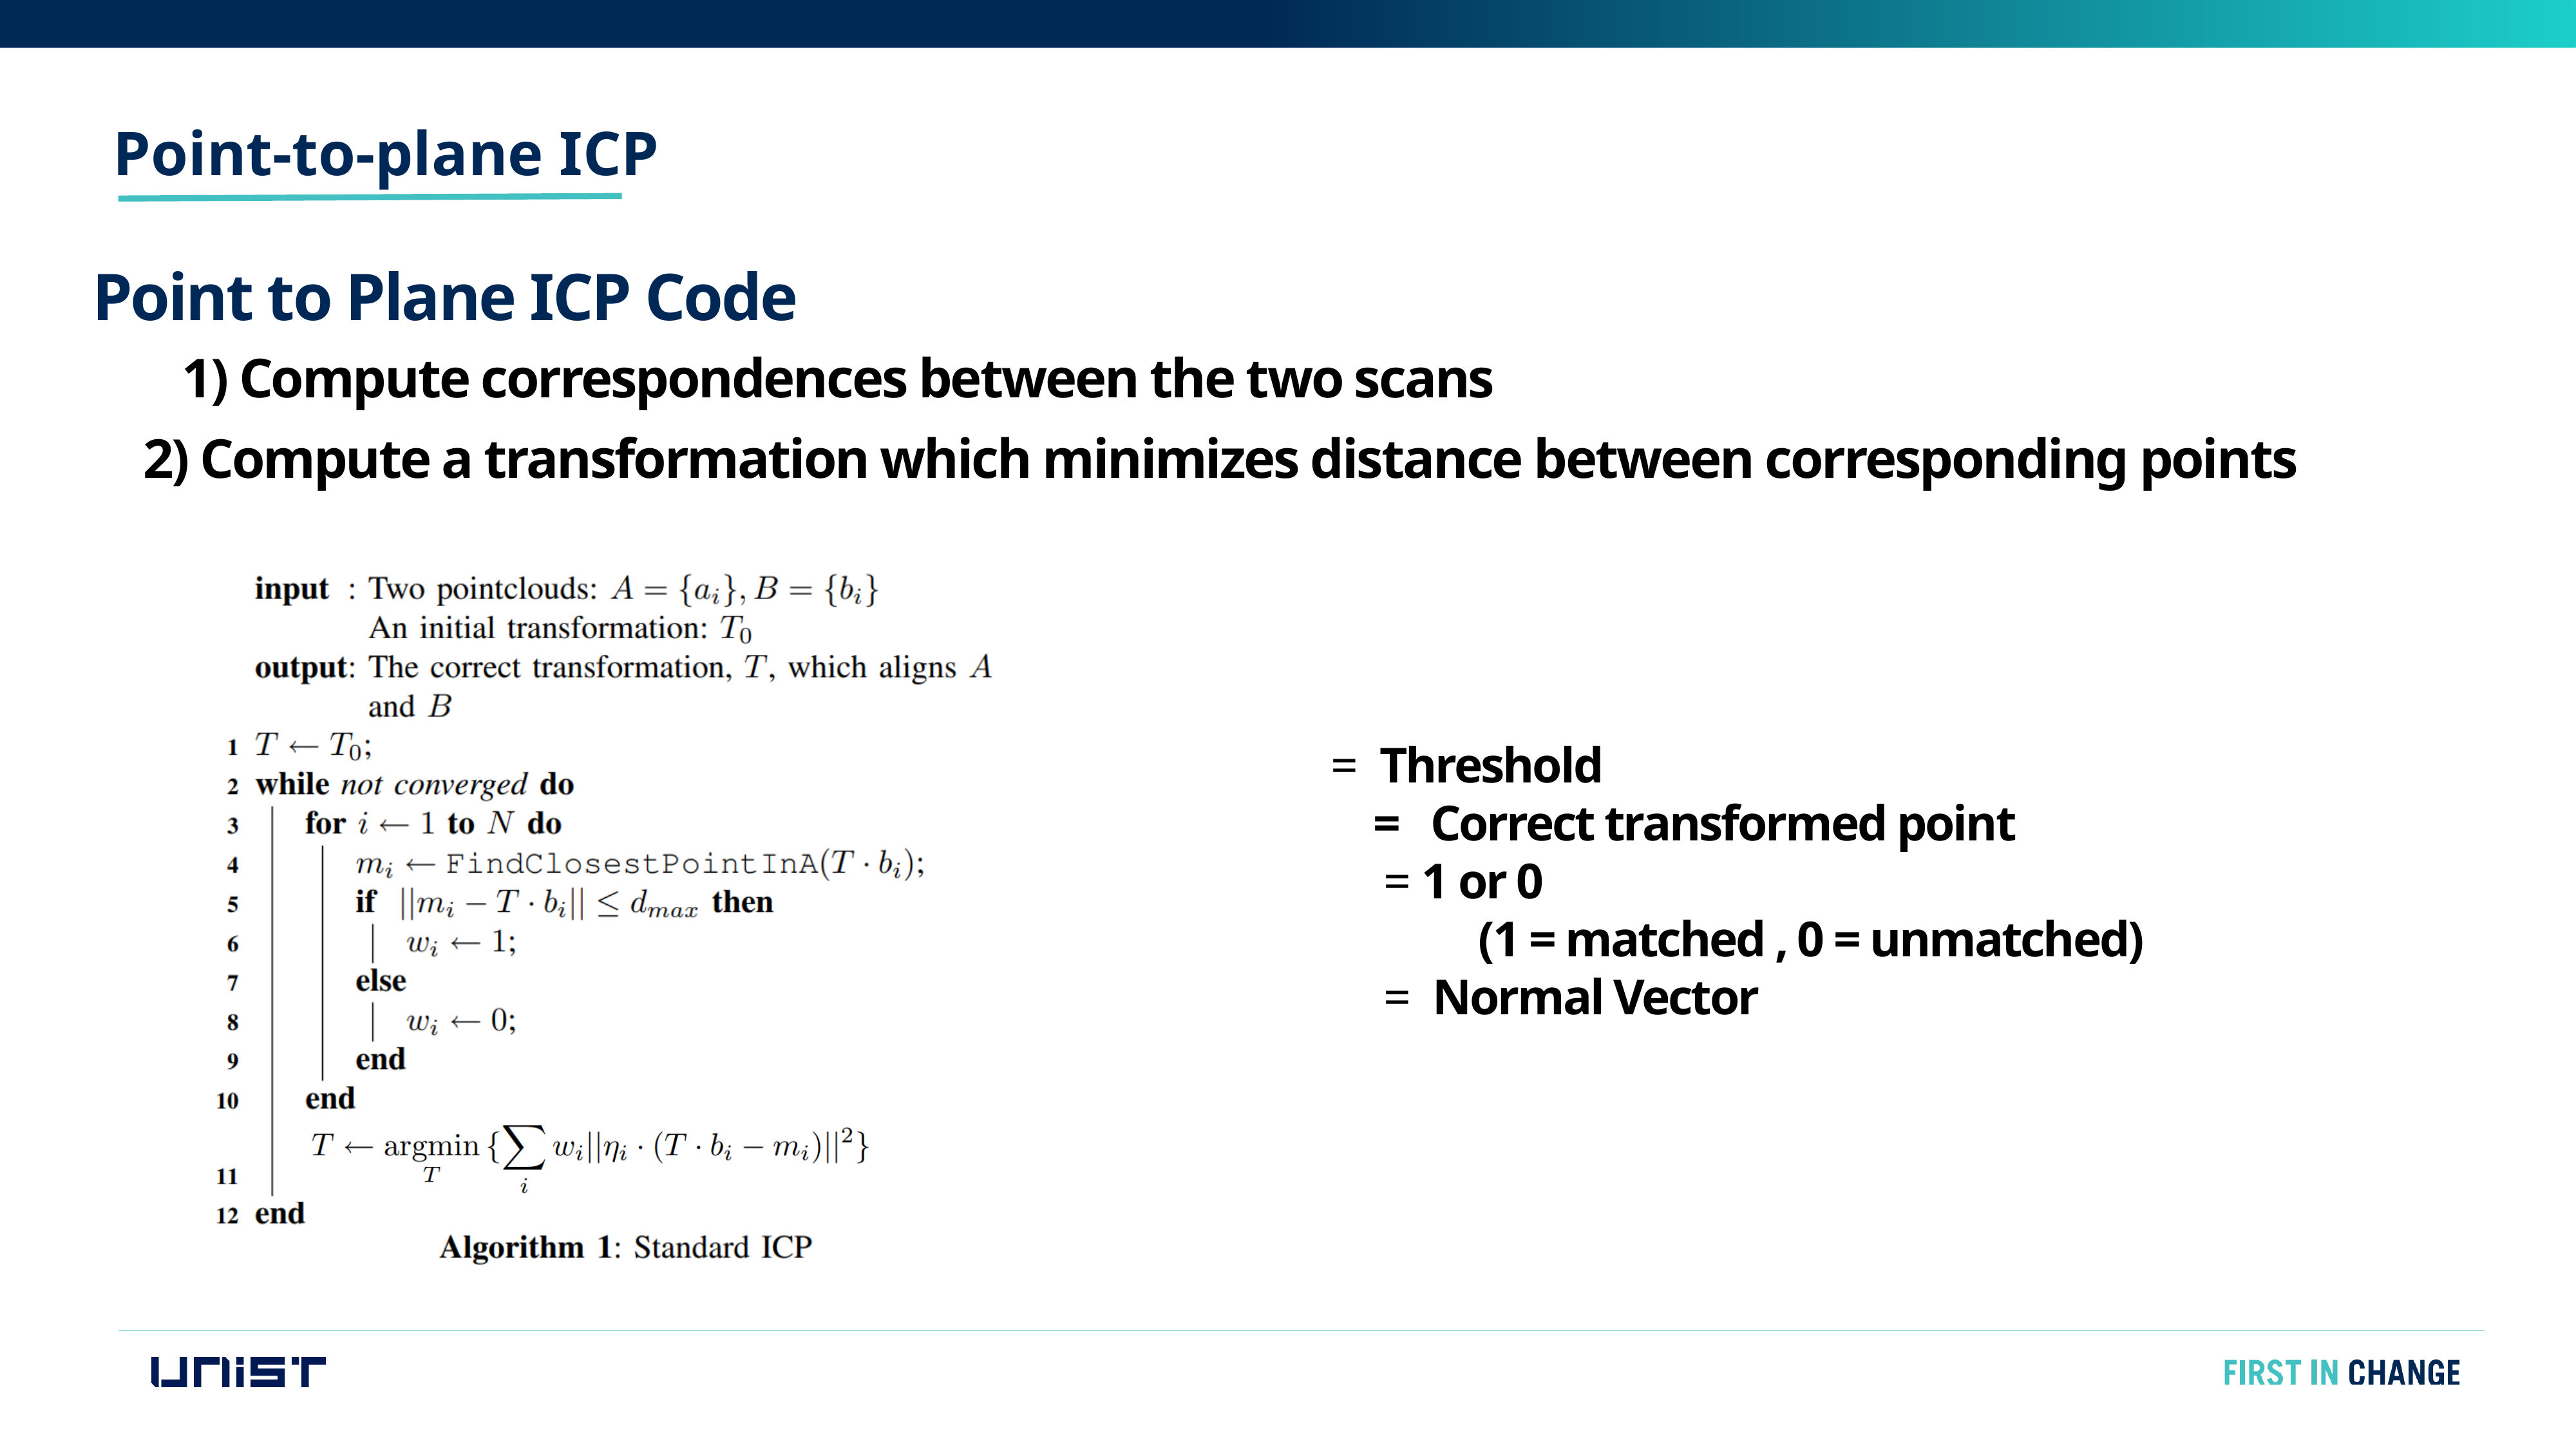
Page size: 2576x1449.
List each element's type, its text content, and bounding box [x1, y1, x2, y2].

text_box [118, 196, 622, 199]
picture [151, 1357, 326, 1387]
text_box [0, 0, 2576, 48]
picture [211, 560, 1054, 1279]
text_box Point to Plane ICP Code [82, 251, 808, 338]
picture [2224, 1359, 2460, 1385]
text_box Point-to-plane ICP [104, 109, 698, 193]
text_box 1) Compute correspondences between the two scans [173, 339, 1505, 413]
text_box 2) Compute a transformation which minimizes distance between corresponding points [0, 419, 2443, 494]
